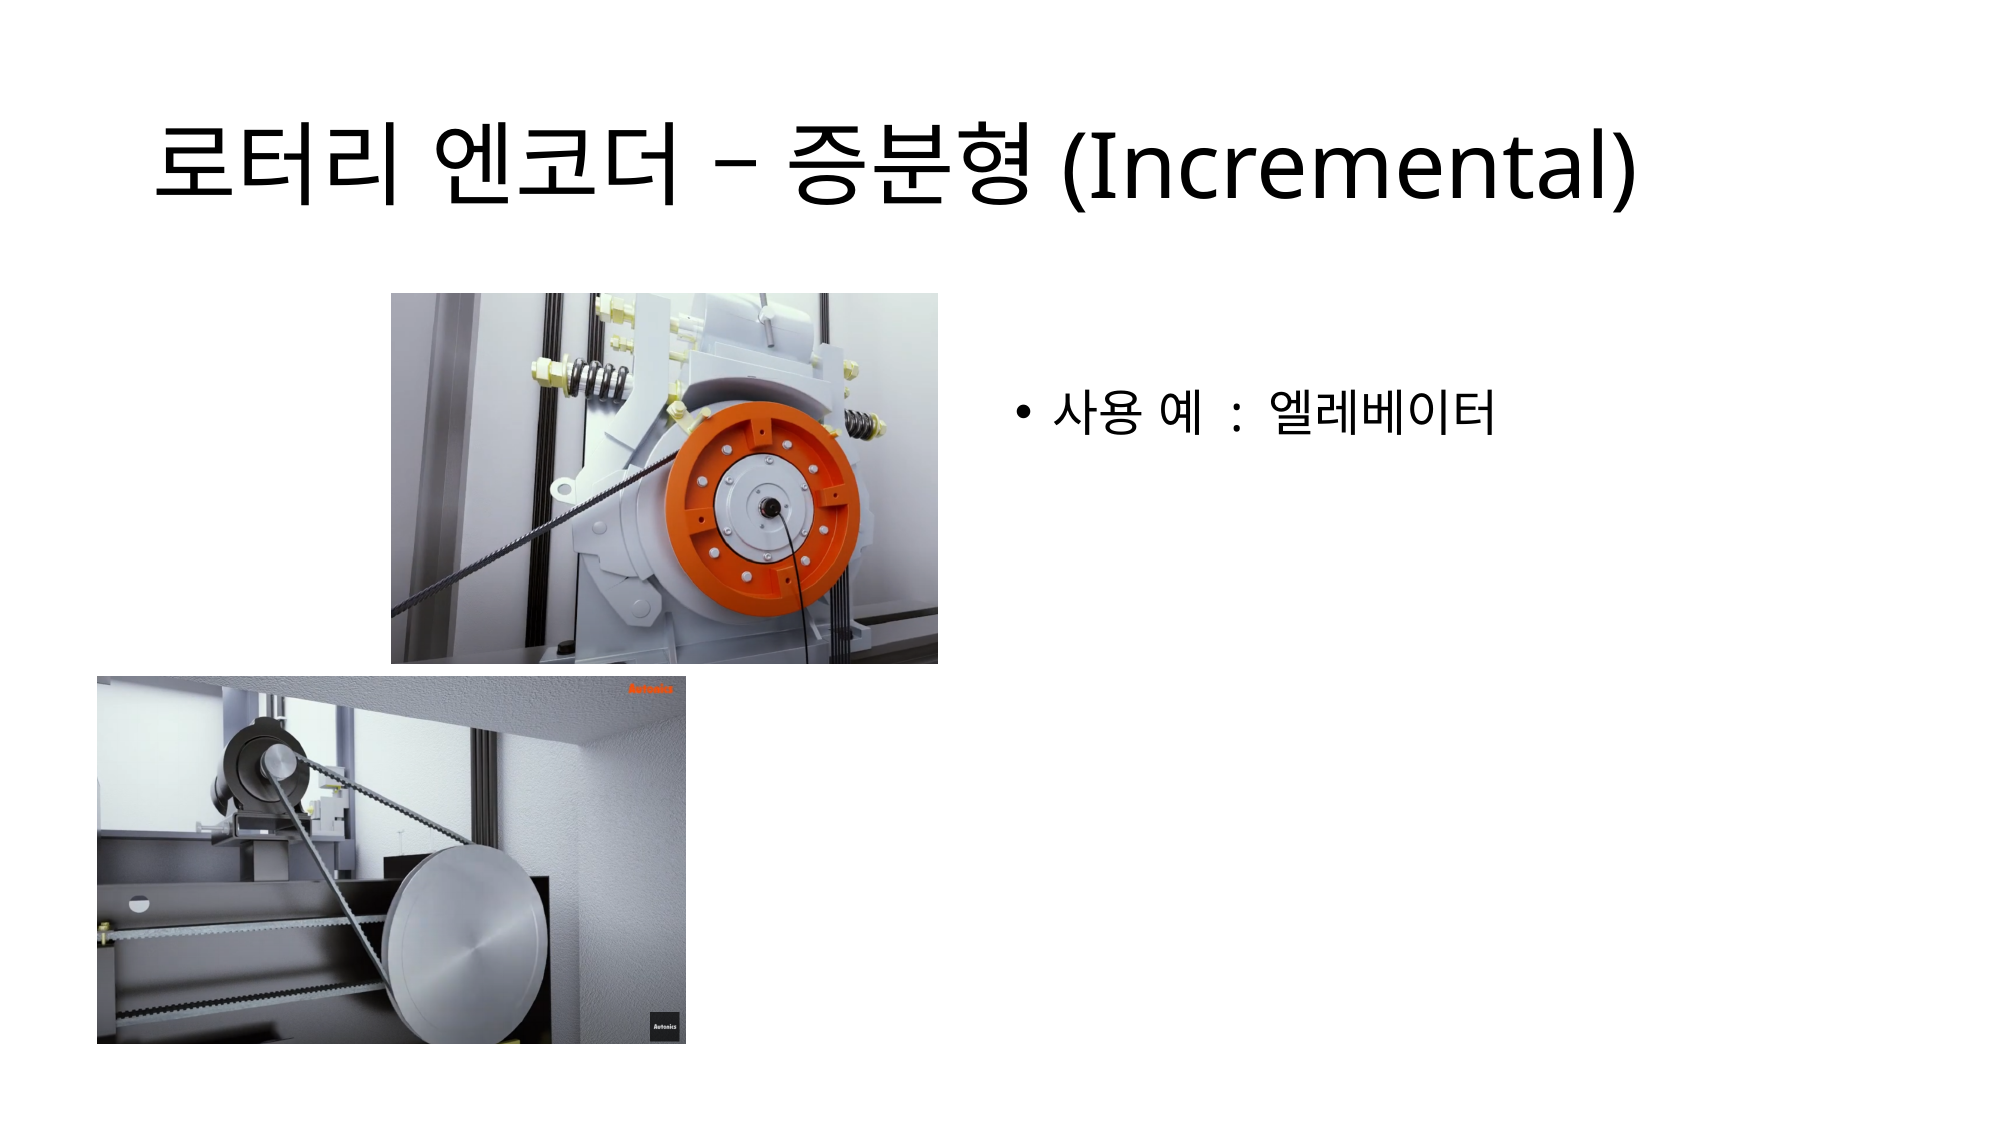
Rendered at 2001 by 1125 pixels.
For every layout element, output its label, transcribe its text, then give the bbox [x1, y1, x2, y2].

list 사용 예 : 엘레베이터 [999, 299, 1863, 1014]
picture [96, 676, 686, 1045]
title 로터리 엔코더 – 증분형(Incremental) [137, 59, 1863, 278]
picture [390, 292, 939, 665]
